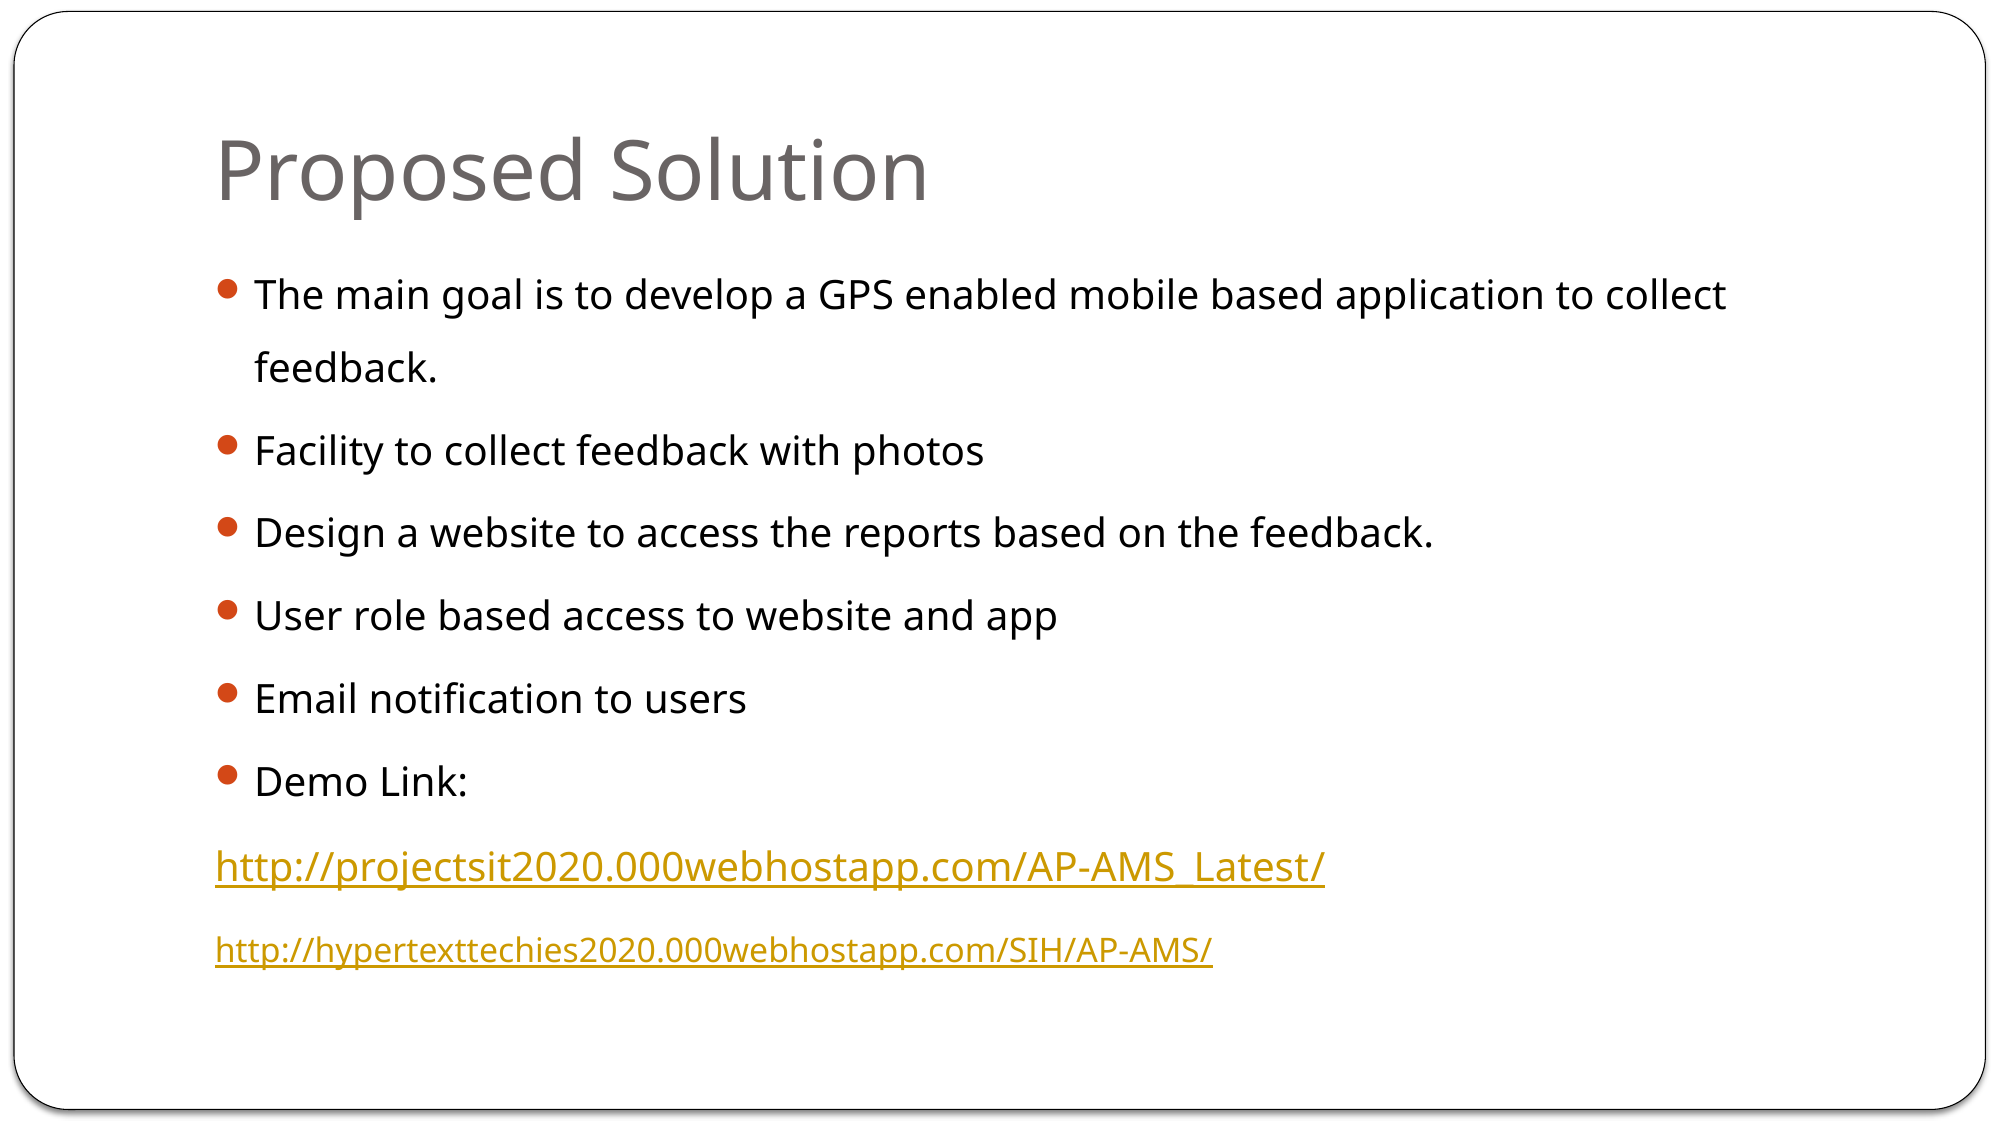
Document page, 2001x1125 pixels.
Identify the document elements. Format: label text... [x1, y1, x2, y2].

list The main goal is to develop a GPS enabled mobile based application to collect feedback. Facility to collect feedback with photos Design a website to access the reports based on the feedback. User role based access to website and app Email notification to users Demo Link: http://projectsit2020.000webhostapp.com/AP-AMS_Latest/ http://hypertexttechies2020.000webhostapp.com/SIH/AP-AMS/ [200, 237, 1900, 988]
title Proposed Solution [200, 45, 1900, 233]
